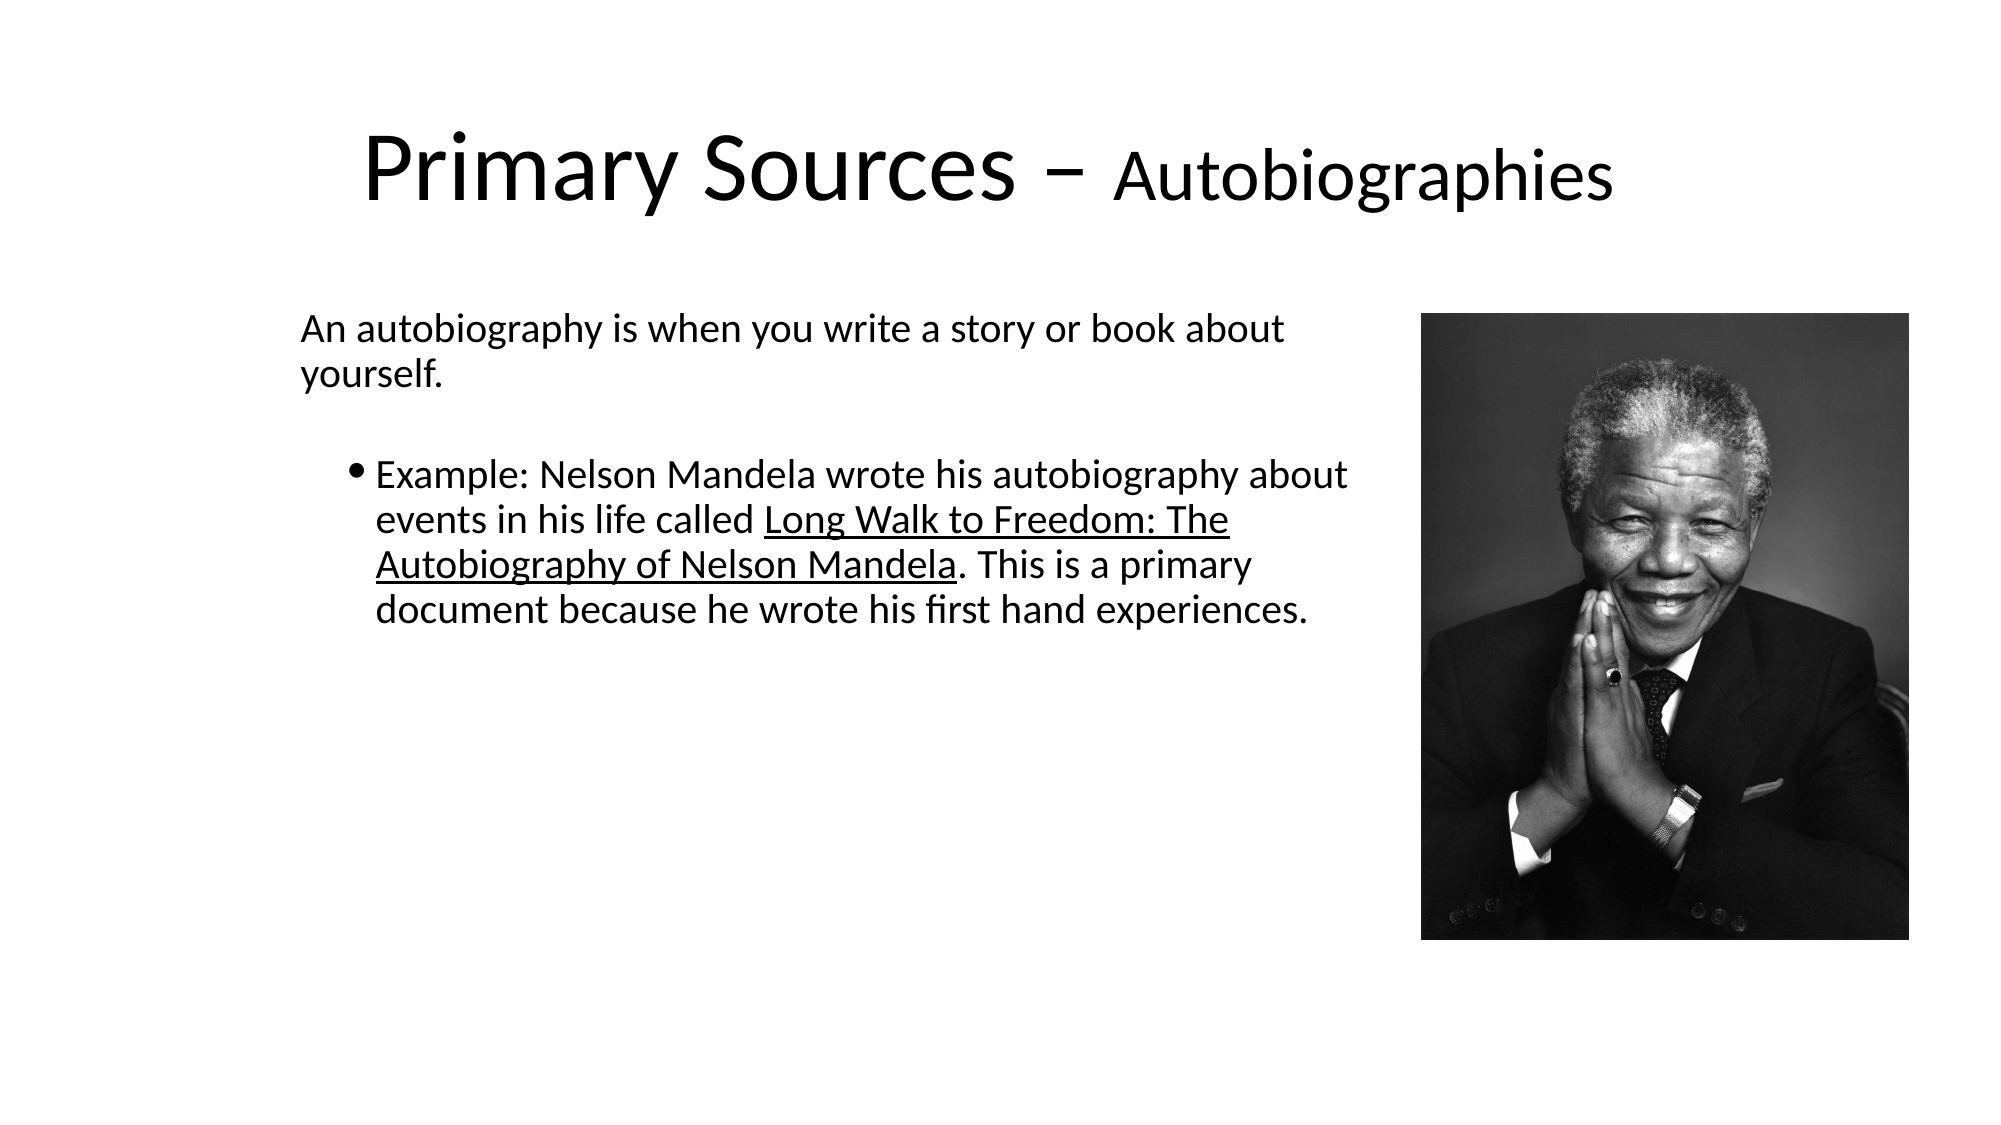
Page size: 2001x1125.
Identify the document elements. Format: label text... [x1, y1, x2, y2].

title Primary Sources – Autobiographies [137, 59, 1863, 278]
list An autobiography is when you write a story or book about yourself. Example: Nelson Mandela wrote his autobiography about events in his life called Long Walk to Freedom: The Autobiography of Nelson Mandela. This is a primary document because he wrote his first hand experiences. [173, 299, 1393, 1014]
picture [1421, 313, 1909, 940]
